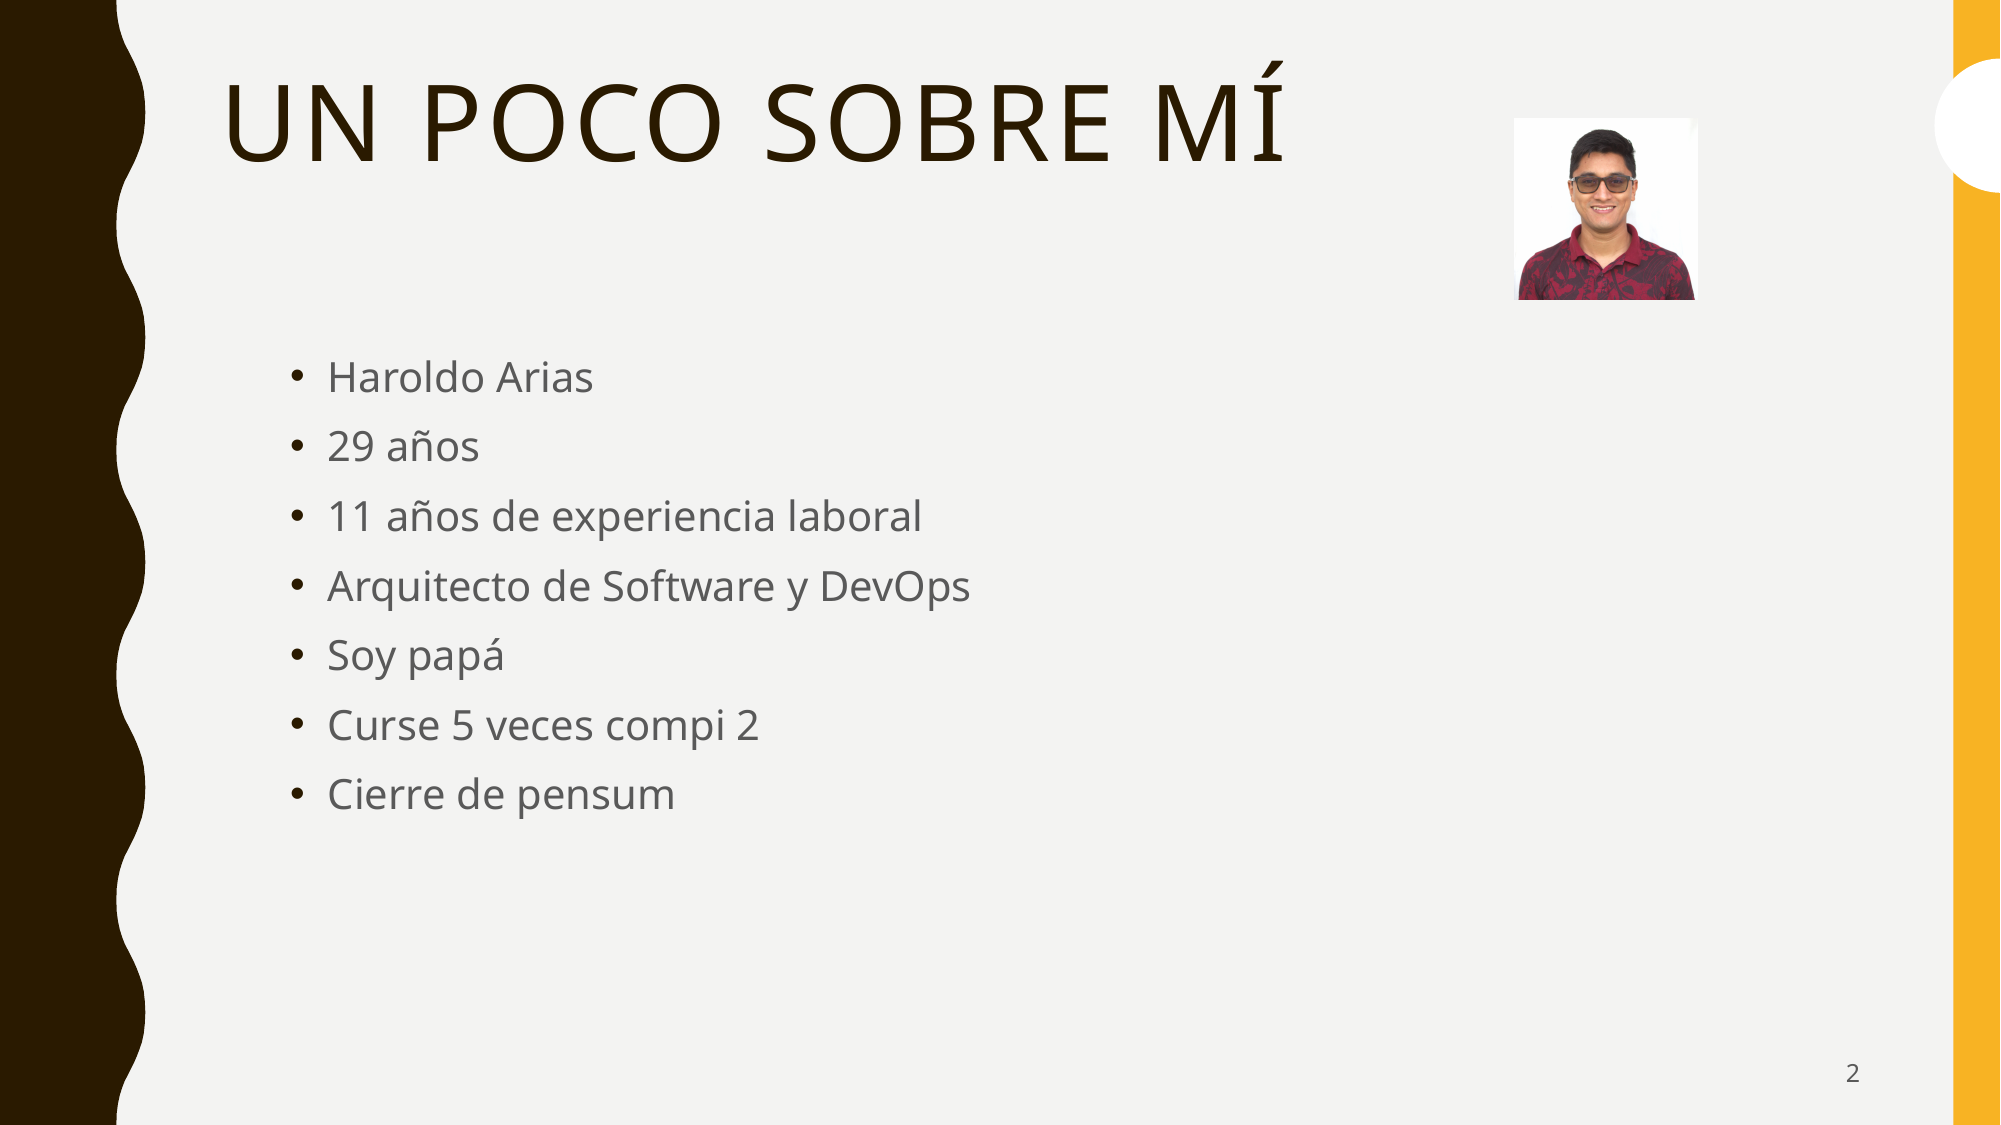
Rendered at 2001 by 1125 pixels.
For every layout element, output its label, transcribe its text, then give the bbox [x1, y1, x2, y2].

title UN POCO SOBRE MÍ [205, 62, 1875, 308]
picture [1514, 118, 1698, 300]
slide_number 2 [1412, 1045, 1875, 1103]
list Haroldo Arias 29 años 11 años de experiencia laboral Arquitecto de Software y DevOps Soy papá Curse 5 veces compi 2 Cierre de pensum [275, 338, 1945, 928]
